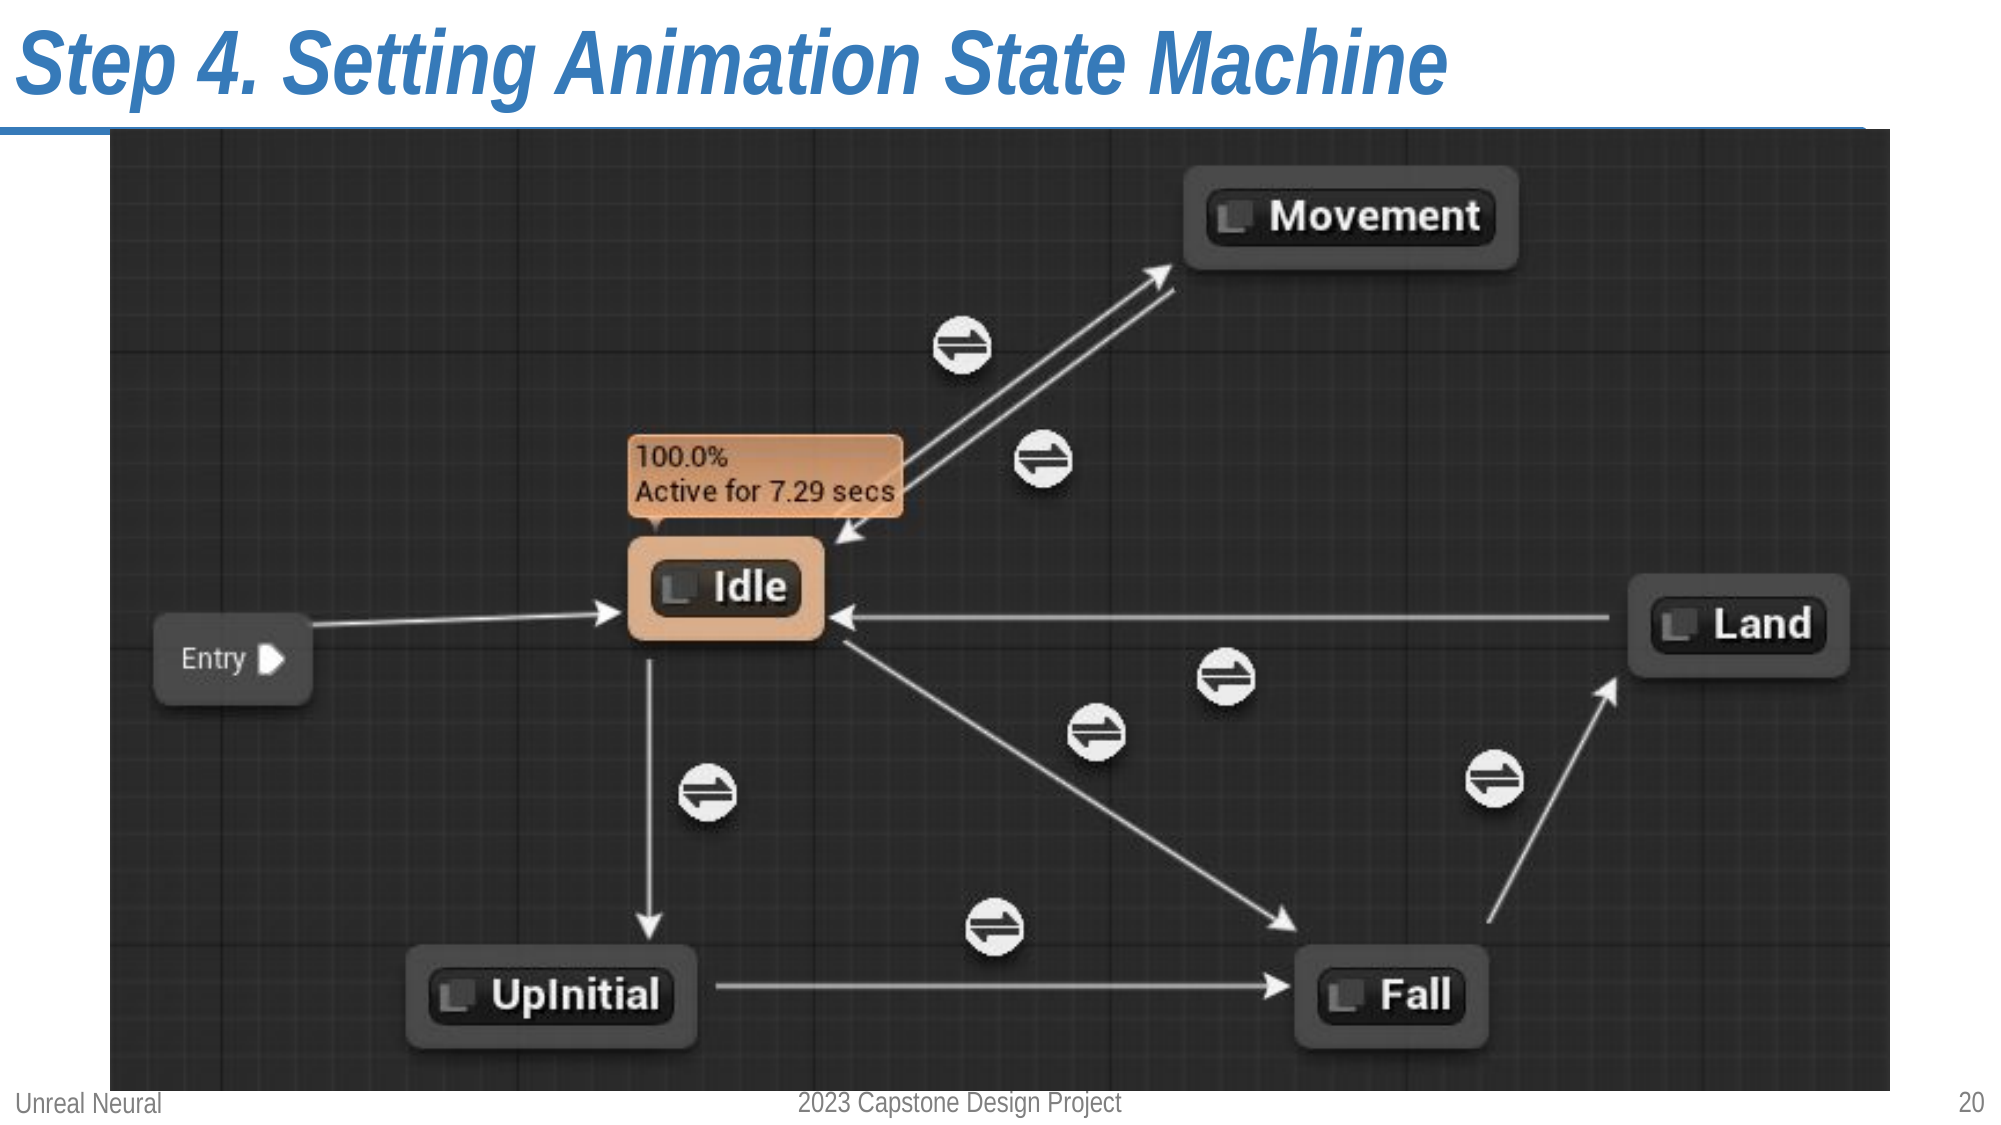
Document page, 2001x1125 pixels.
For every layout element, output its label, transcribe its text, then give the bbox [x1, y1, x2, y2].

picture [109, 129, 1890, 1091]
text_box Step 4. Setting Animation State Machine [0, 0, 2000, 130]
